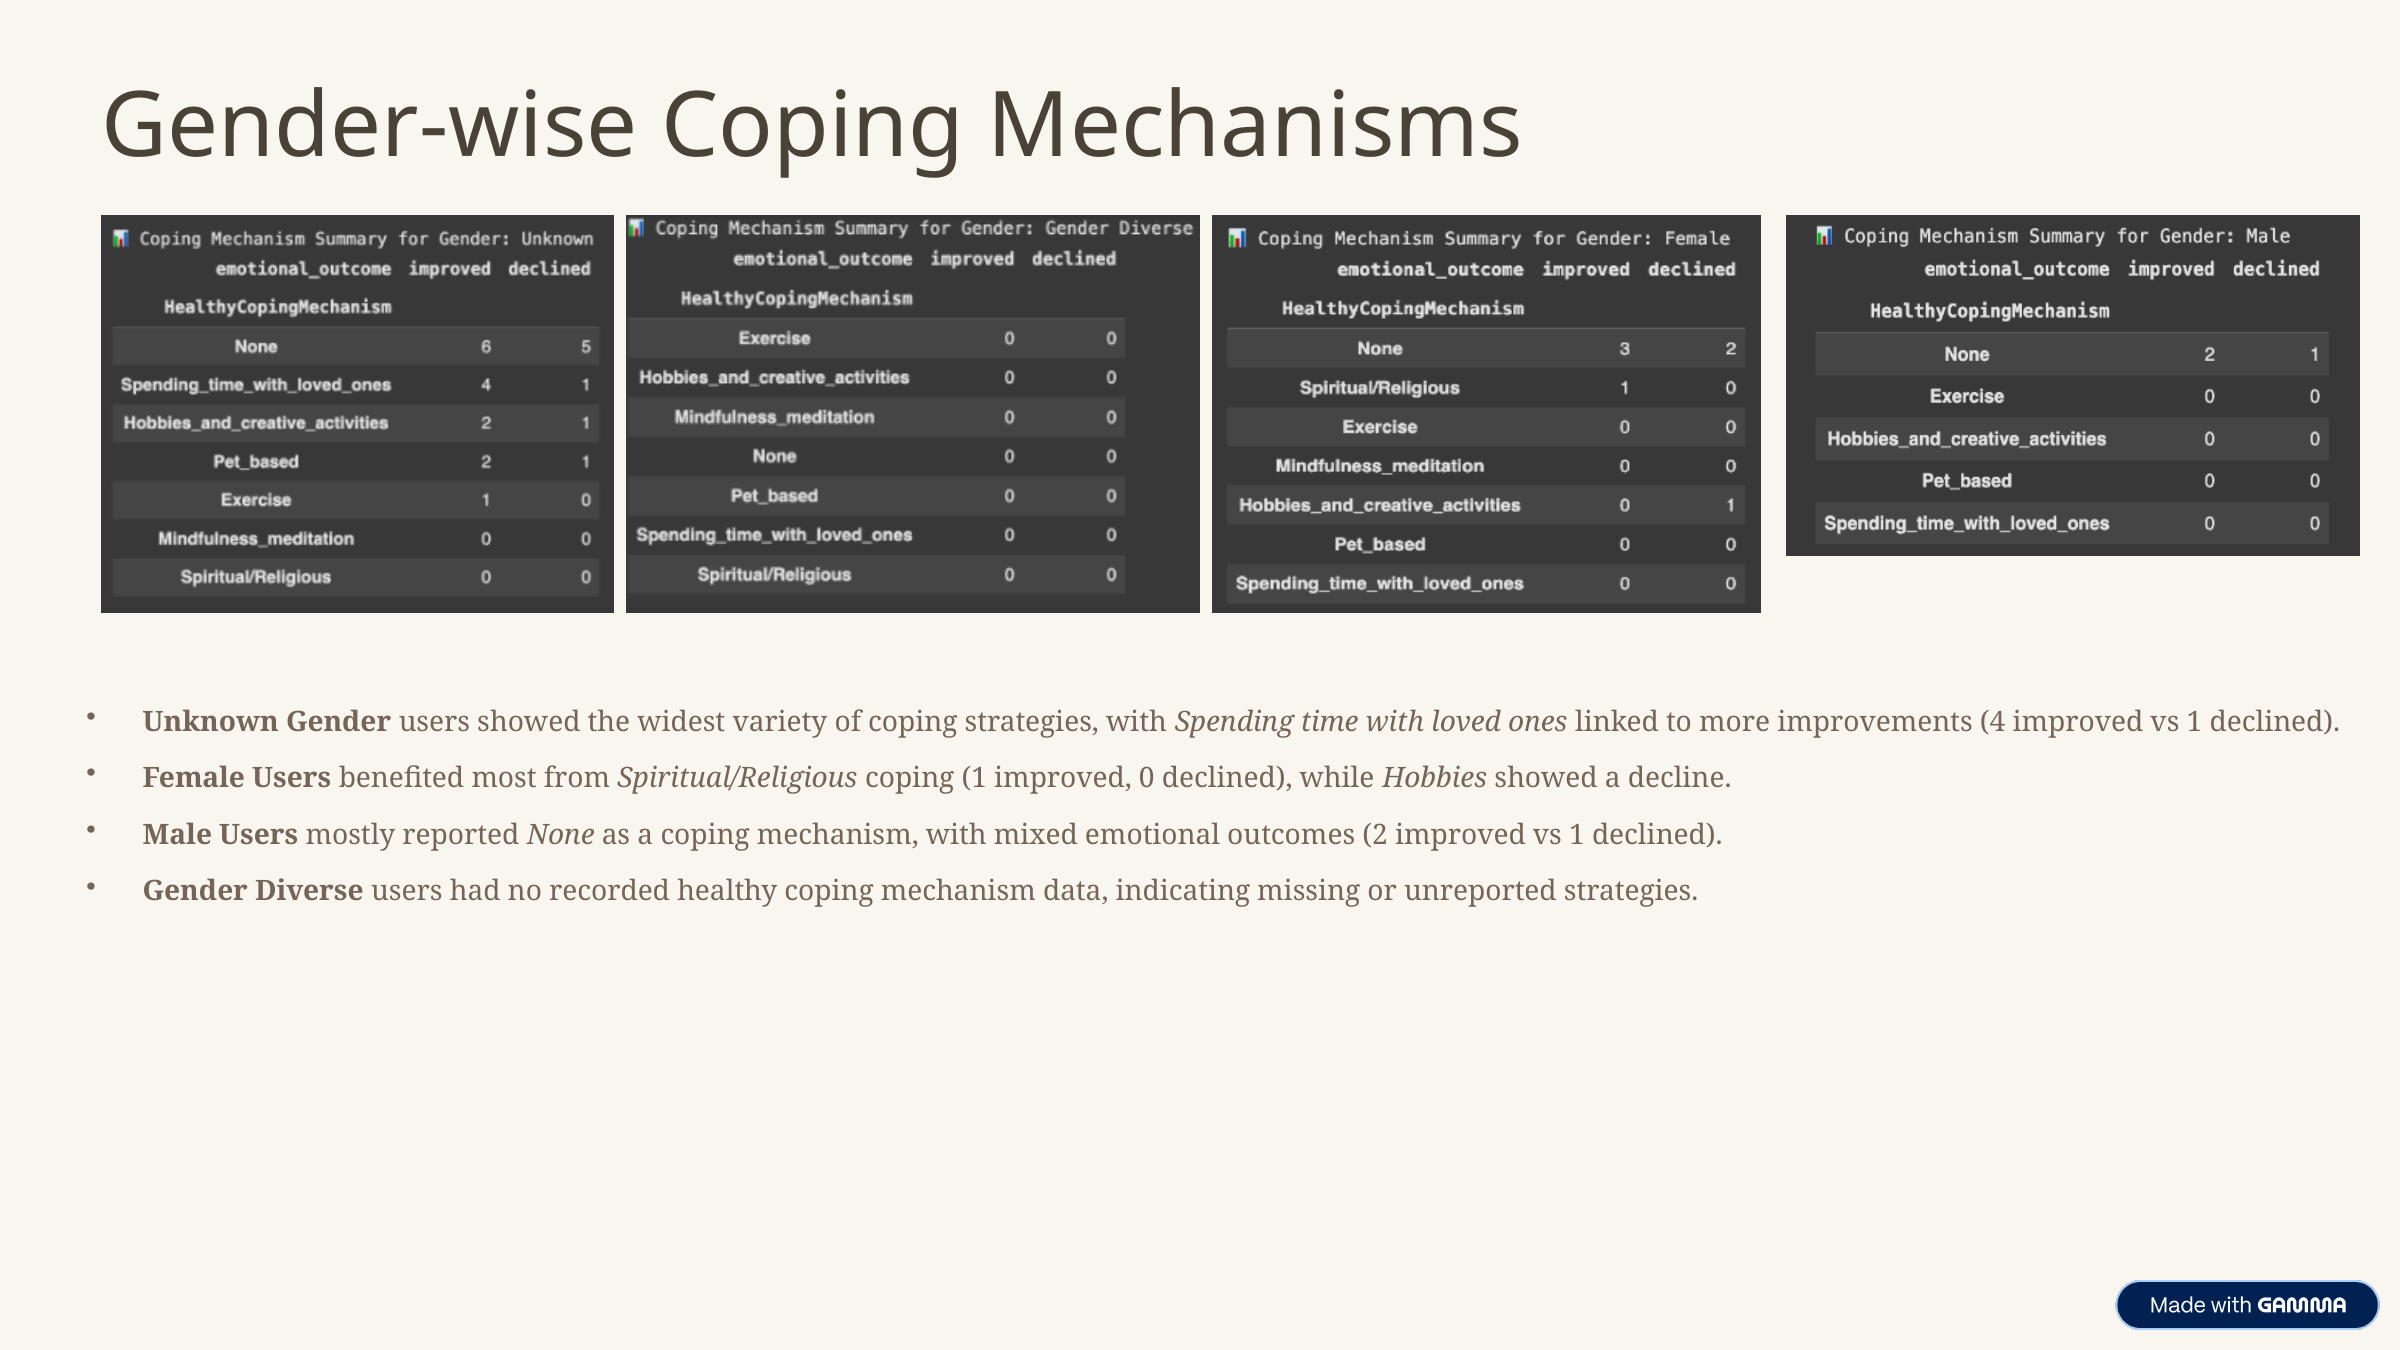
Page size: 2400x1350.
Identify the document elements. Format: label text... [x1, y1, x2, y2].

text_box Gender Diverse users had no recorded healthy coping mechanism data, indicating missing or unreported strategies. [86, 860, 2284, 908]
picture [101, 215, 614, 613]
picture [1786, 215, 2360, 556]
text_box Unknown Gender users showed the widest variety of coping strategies, with Spending time with loved ones linked to more improvements (4 improved vs 1 declined). [86, 690, 2284, 738]
picture [626, 215, 1200, 613]
text_box Male Users mostly reported None as a coping mechanism, with mixed emotional outcomes (2 improved vs 1 declined). [86, 803, 2284, 851]
picture [2106, 1271, 2389, 1339]
picture [1212, 215, 1761, 613]
text_box Female Users benefited most from Spiritual/Religious coping (1 improved, 0 declined), while Hobbies showed a decline. [86, 747, 2284, 794]
text_box Gender-wise Coping Mechanisms [101, 102, 1055, 176]
